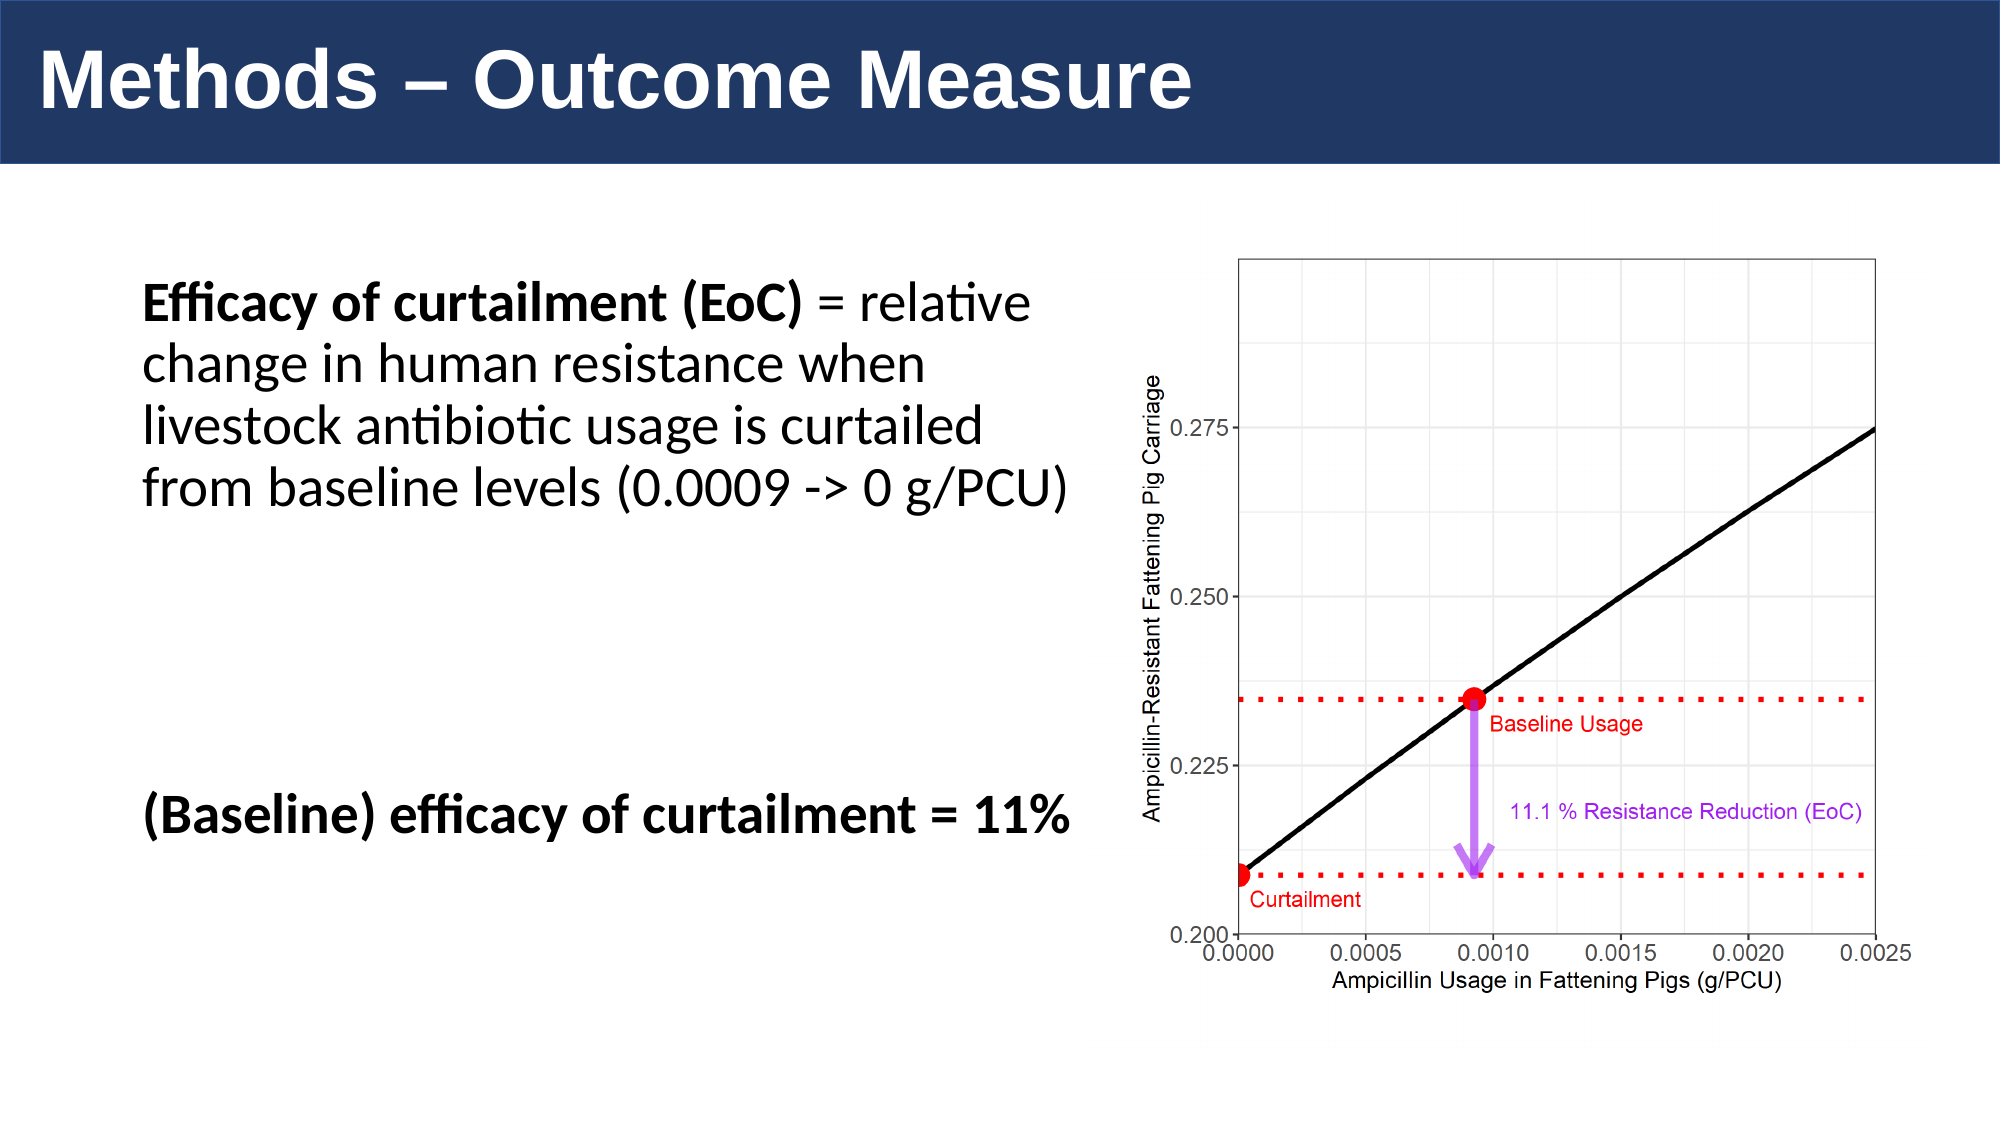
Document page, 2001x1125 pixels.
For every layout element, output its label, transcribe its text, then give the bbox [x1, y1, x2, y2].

picture [1087, 203, 1931, 1048]
text_box Methods – Outcome Measure [0, 0, 2000, 164]
